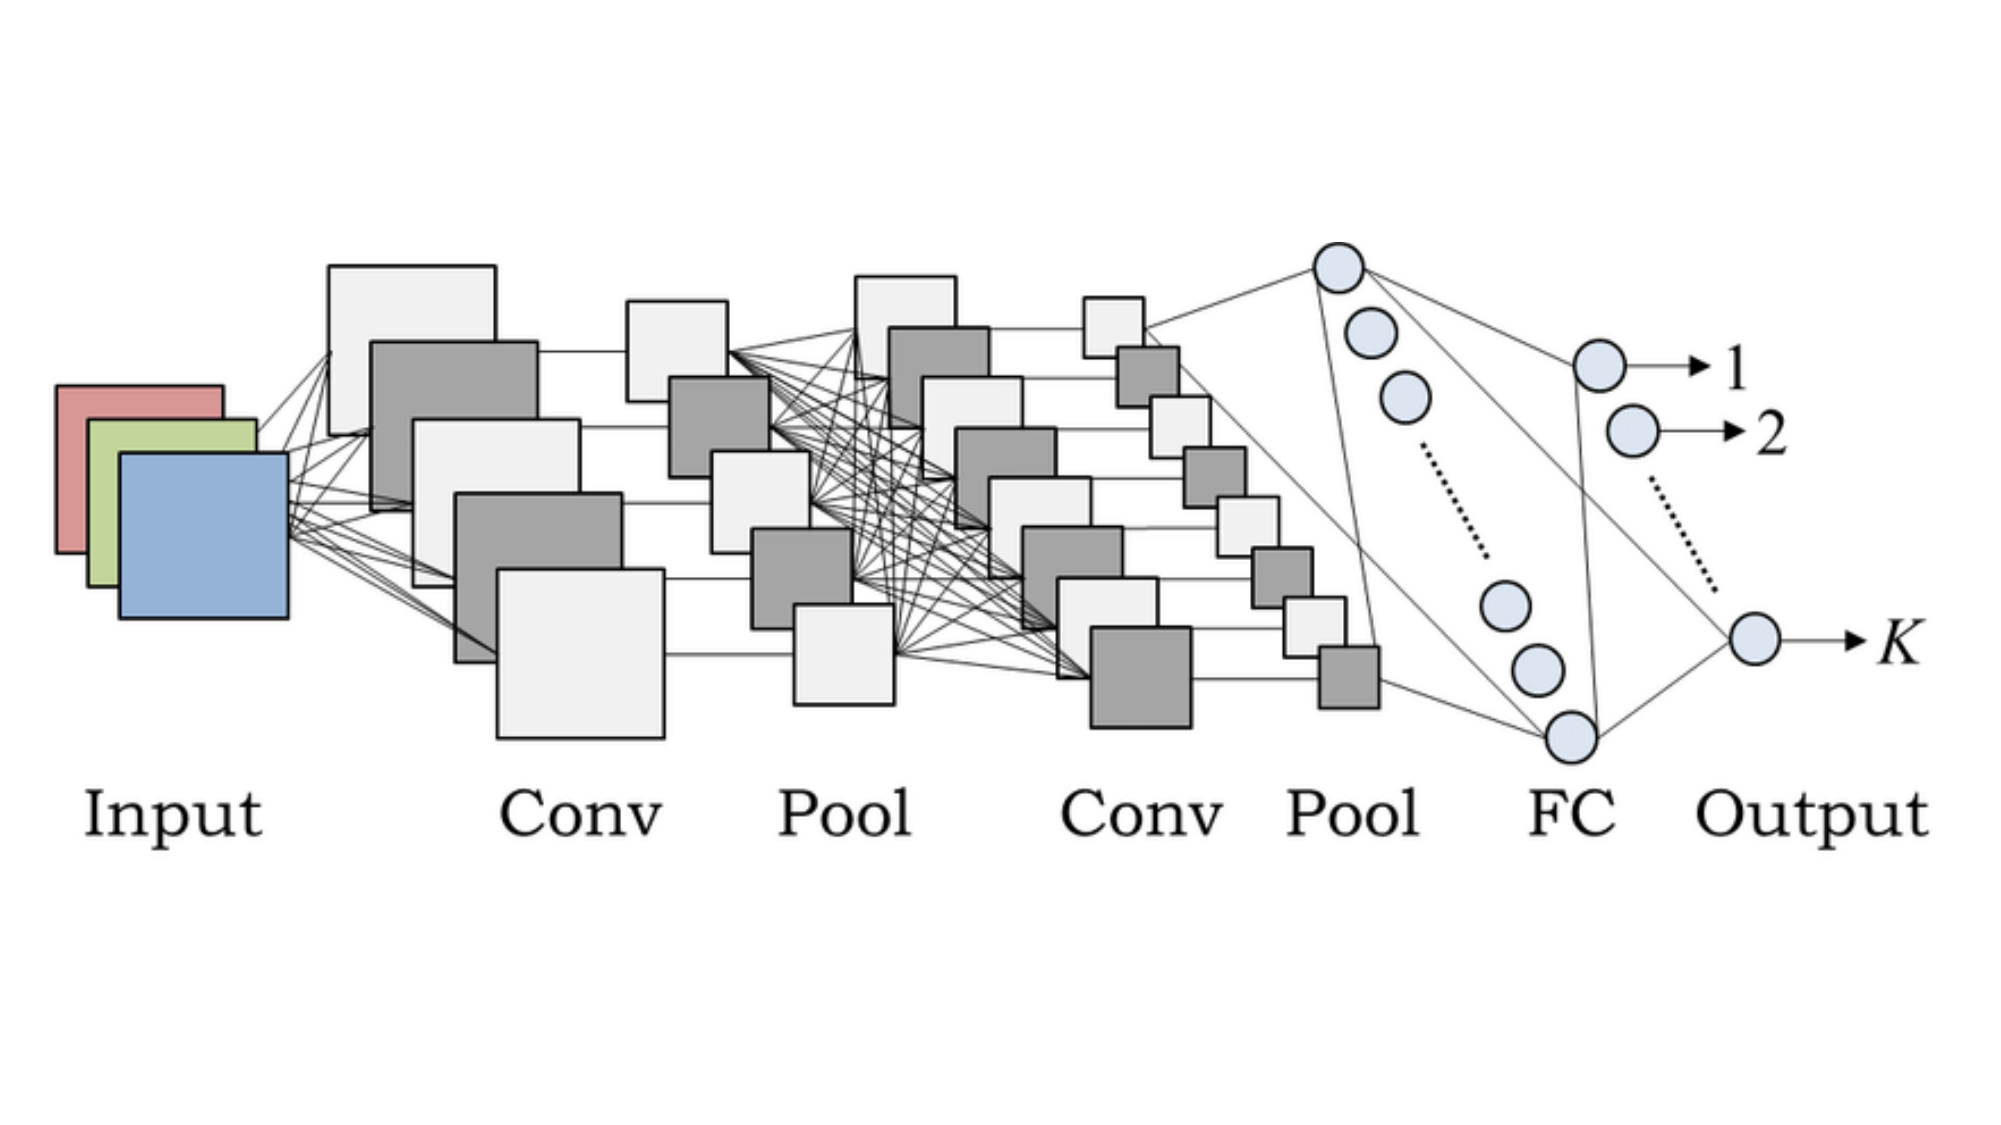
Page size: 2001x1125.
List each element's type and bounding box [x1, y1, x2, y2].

picture [43, 242, 1970, 894]
